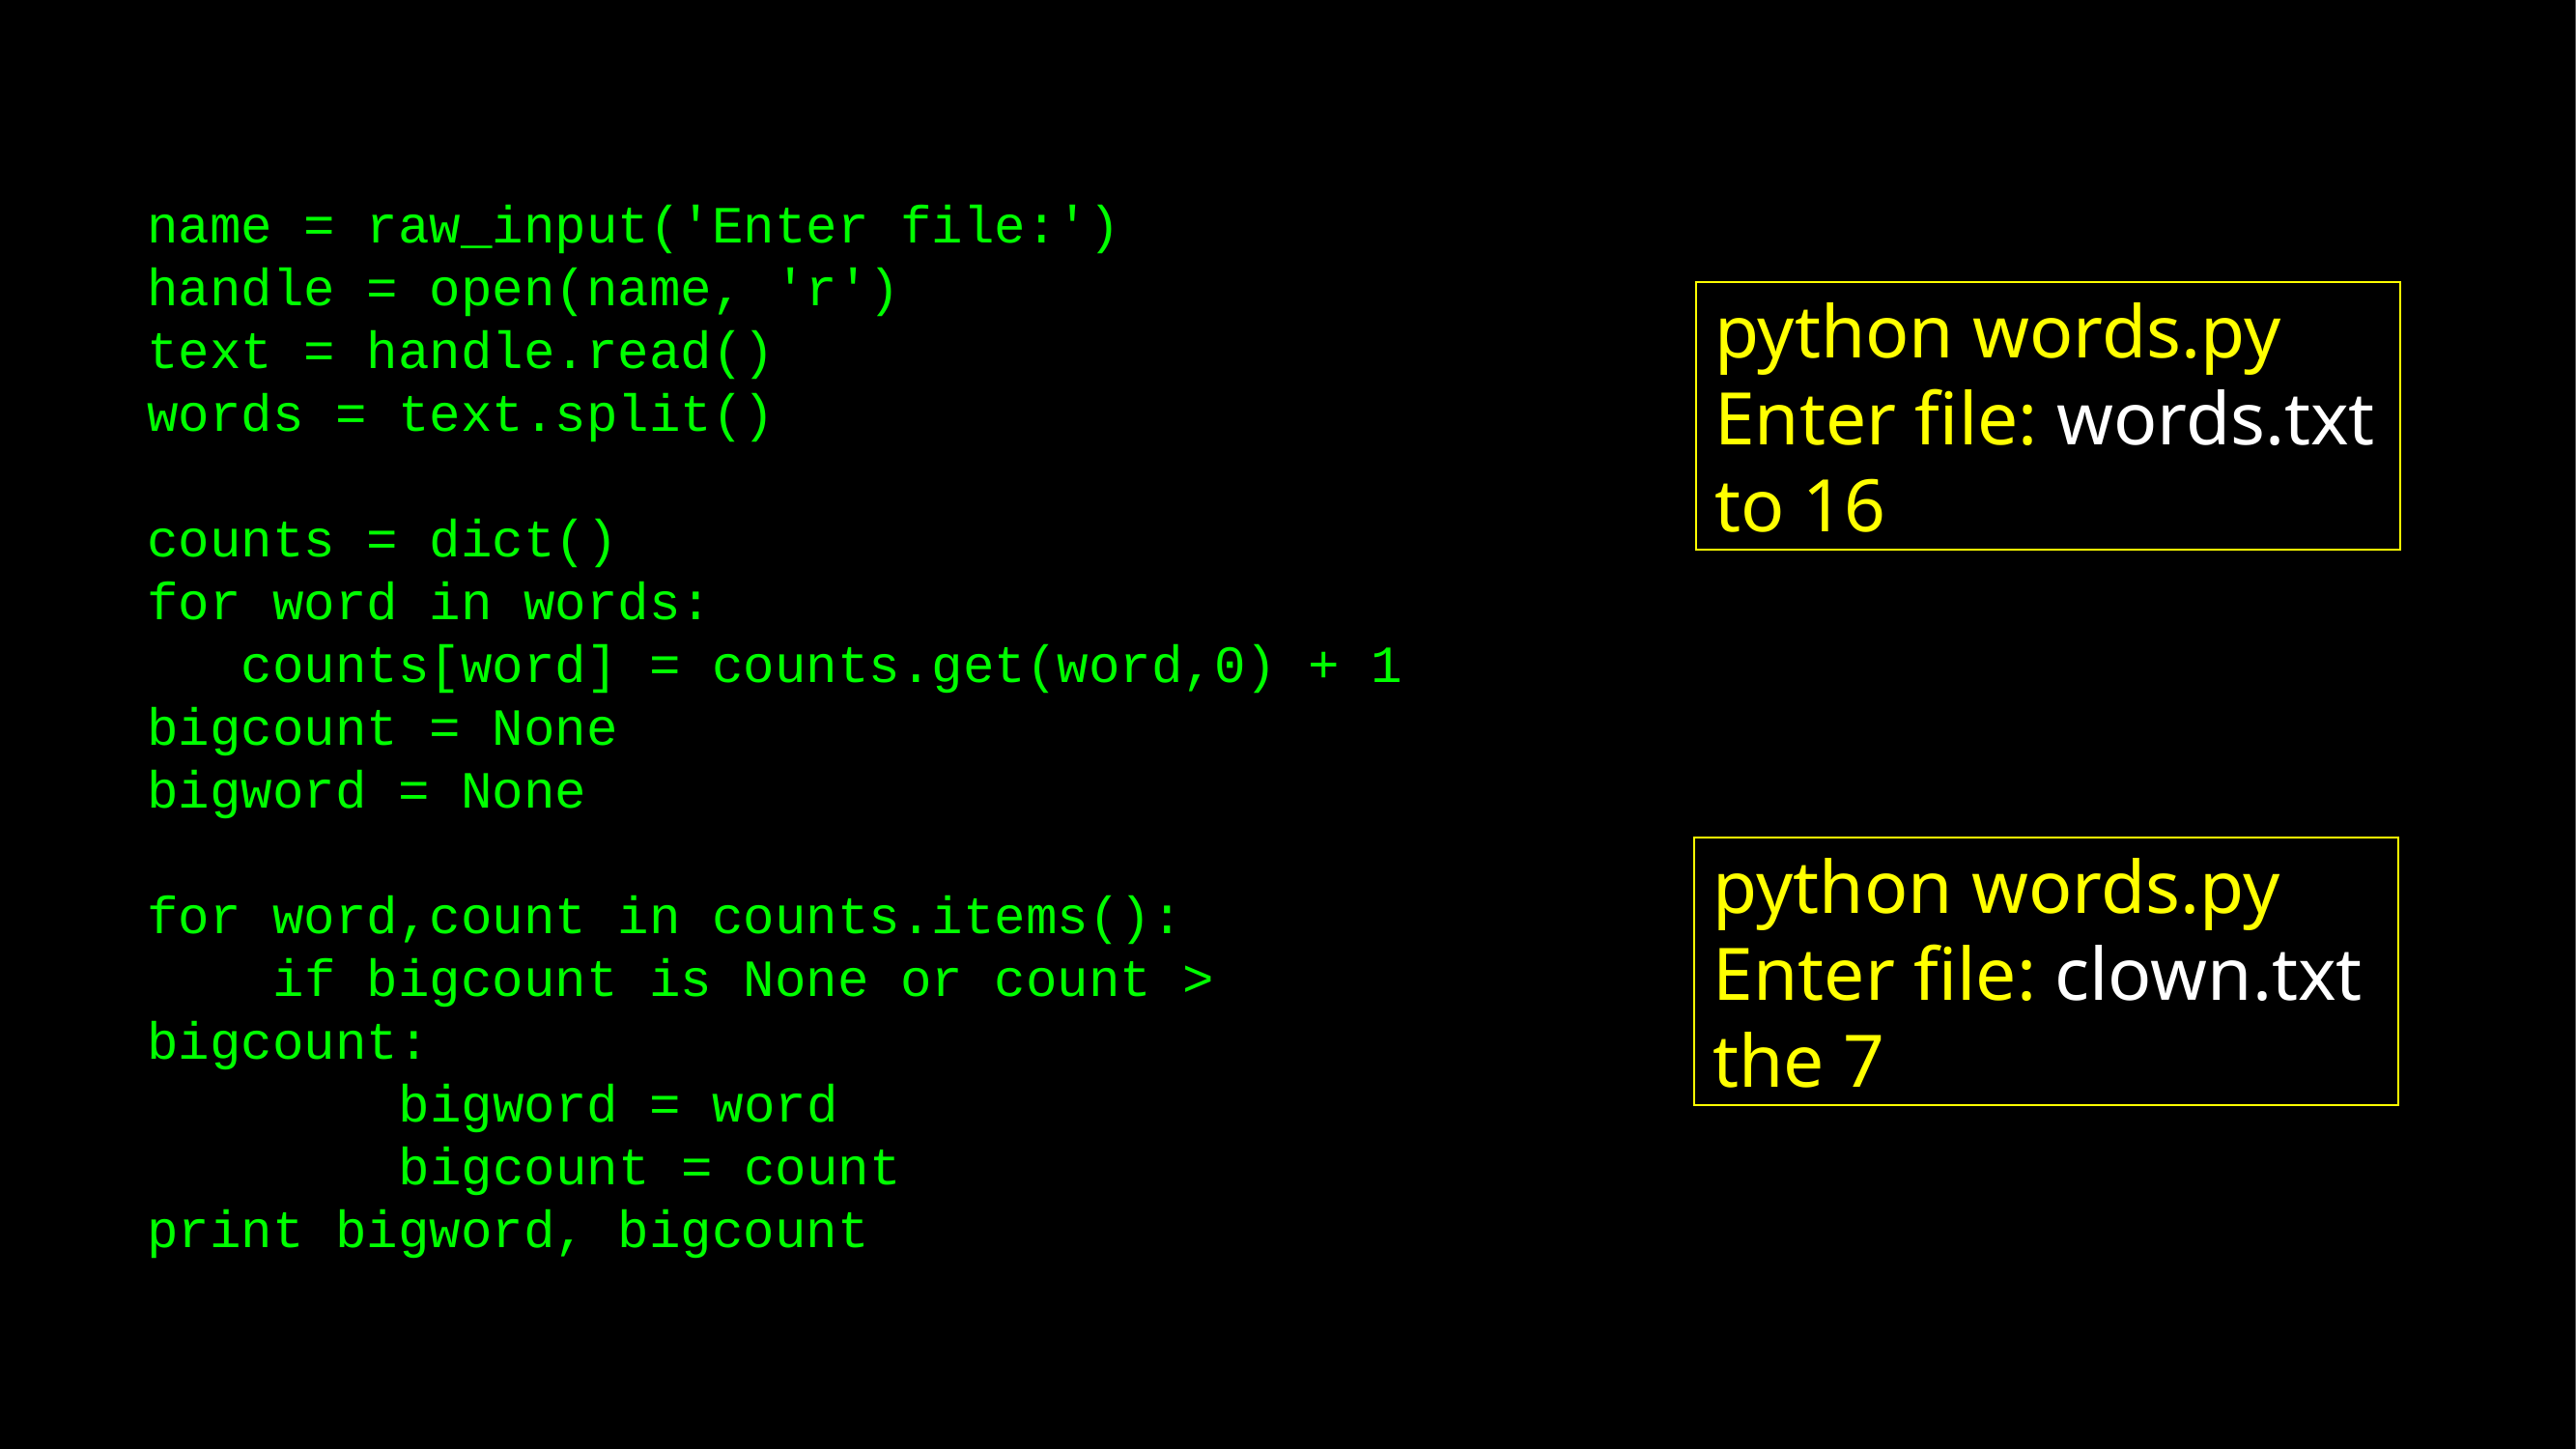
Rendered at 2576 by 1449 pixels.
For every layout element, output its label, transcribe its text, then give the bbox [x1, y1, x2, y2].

text_box python words.py Enter file: words.txt to 16 [1695, 281, 2400, 550]
text_box name = raw_input('Enter file:') handle = open(name, 'r') text = handle.read() words = text.split() counts = dict() for word in words: counts[word] = counts.get(word,0) + 1 bigcount = None bigword = None for word,count in counts.items(): if bigcount is None or count > bigcount: bigword = word bigcount = count print bigword, bigcount [147, 42, 1528, 1407]
text_box python words.py Enter file: clown.txt the 7 [1694, 837, 2399, 1105]
